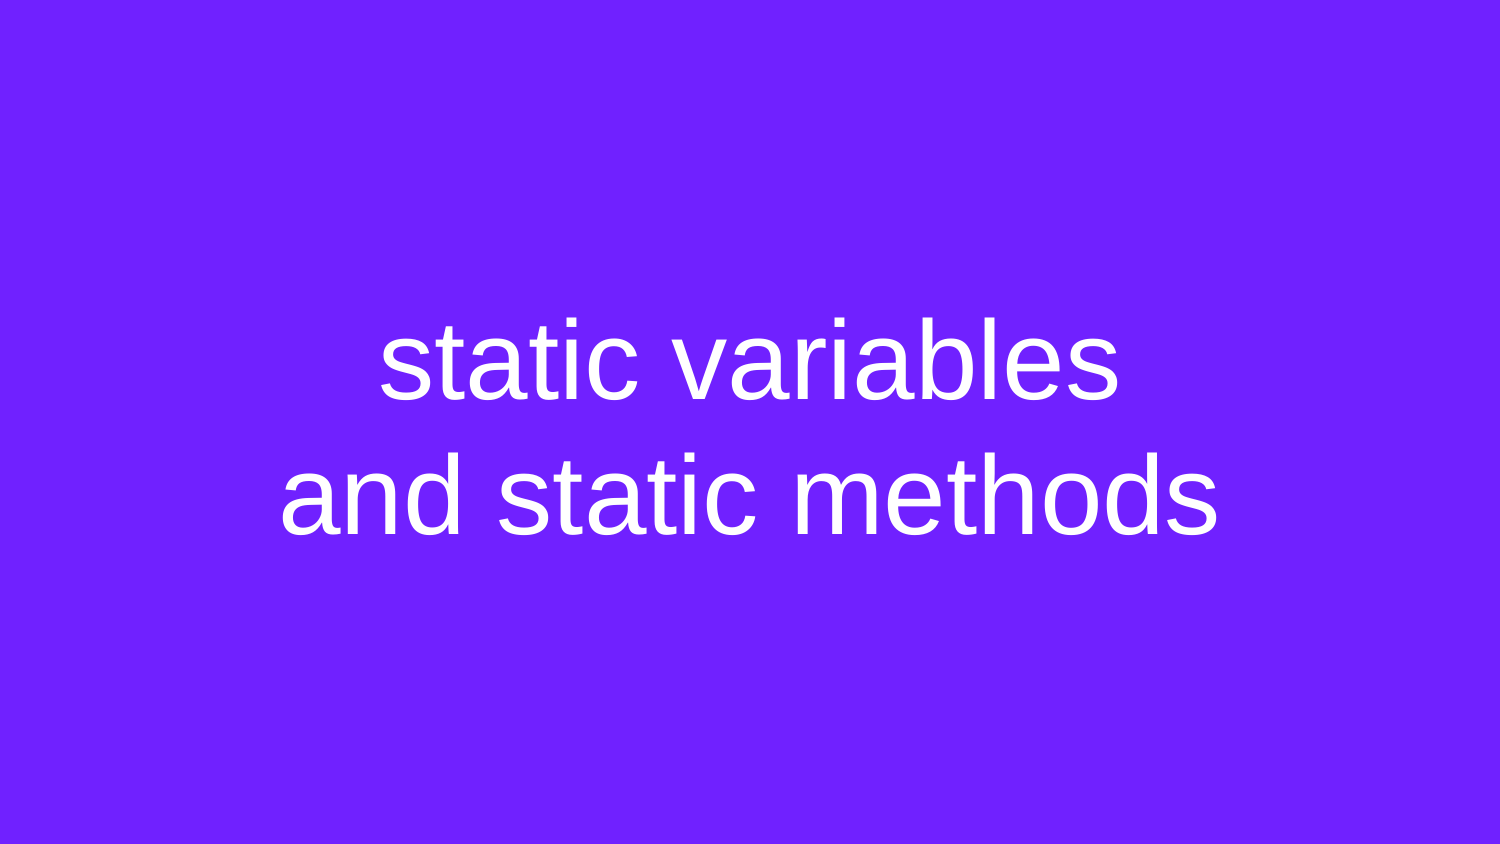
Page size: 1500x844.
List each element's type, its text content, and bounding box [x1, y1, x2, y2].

title static variables and static methods [75, 351, 1425, 493]
